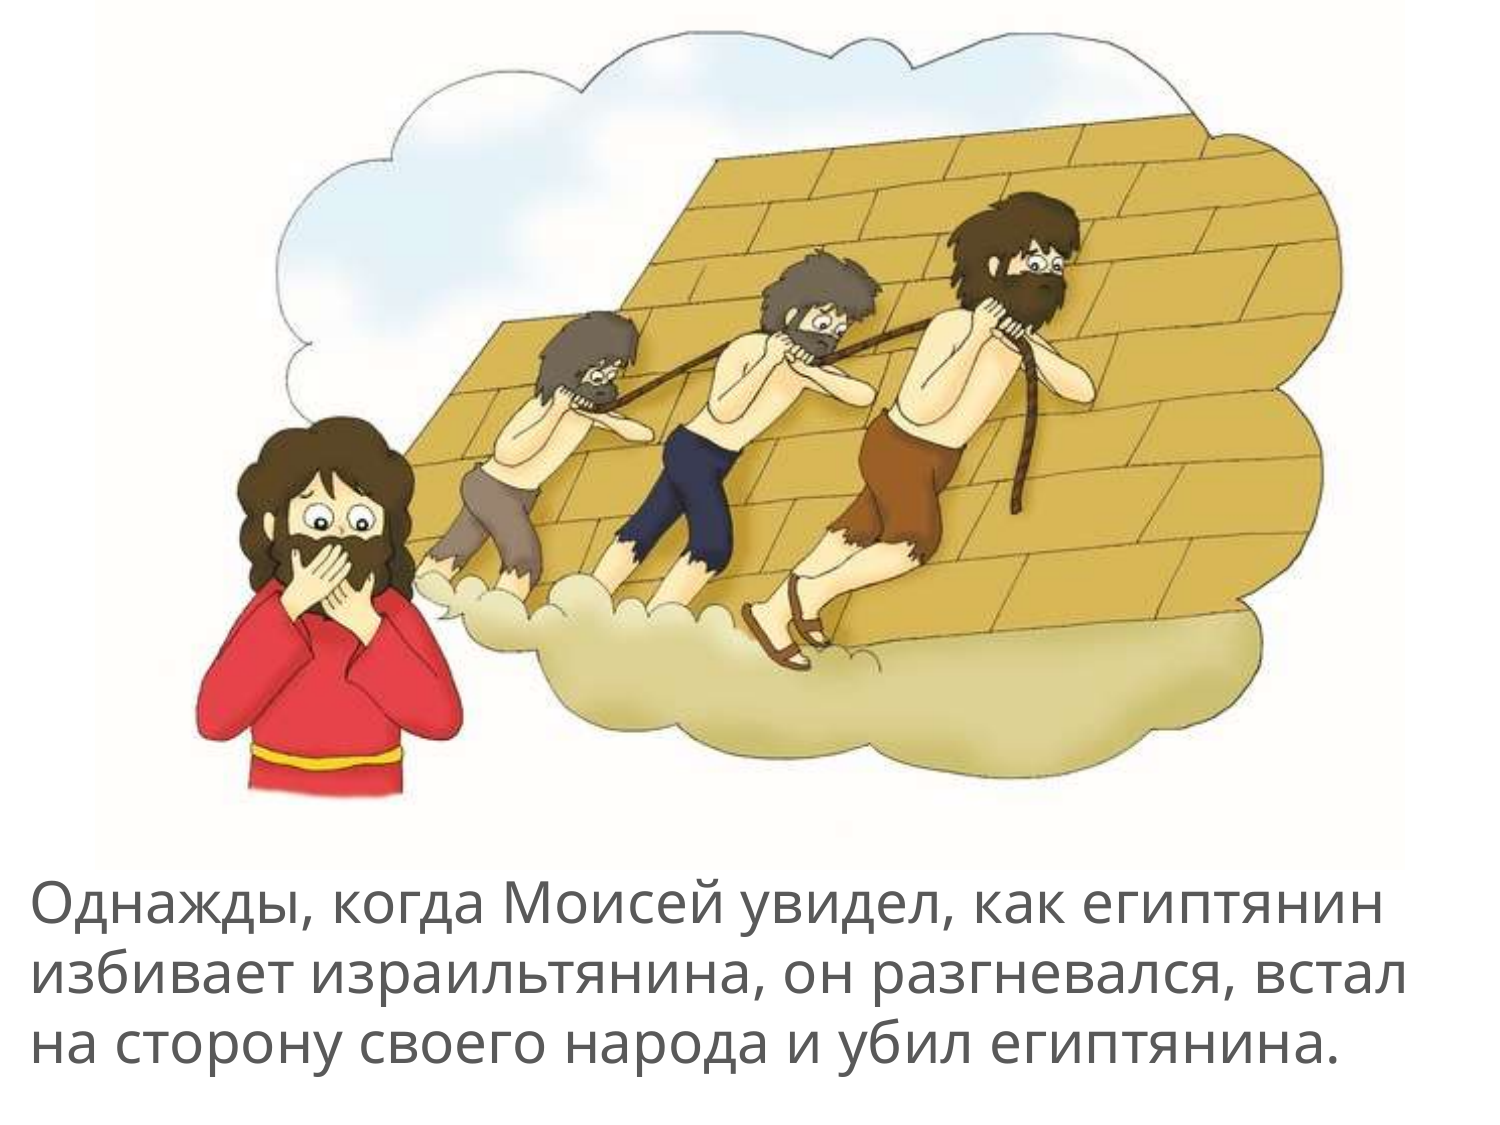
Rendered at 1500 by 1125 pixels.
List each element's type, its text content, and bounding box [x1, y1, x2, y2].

text_box Однажды, когда Моисей увидел, как египтянин избивает израильтянина, он разгневался, встал на сторону своего народа и убил египтянина. [14, 857, 1486, 1083]
picture [94, 0, 1405, 870]
